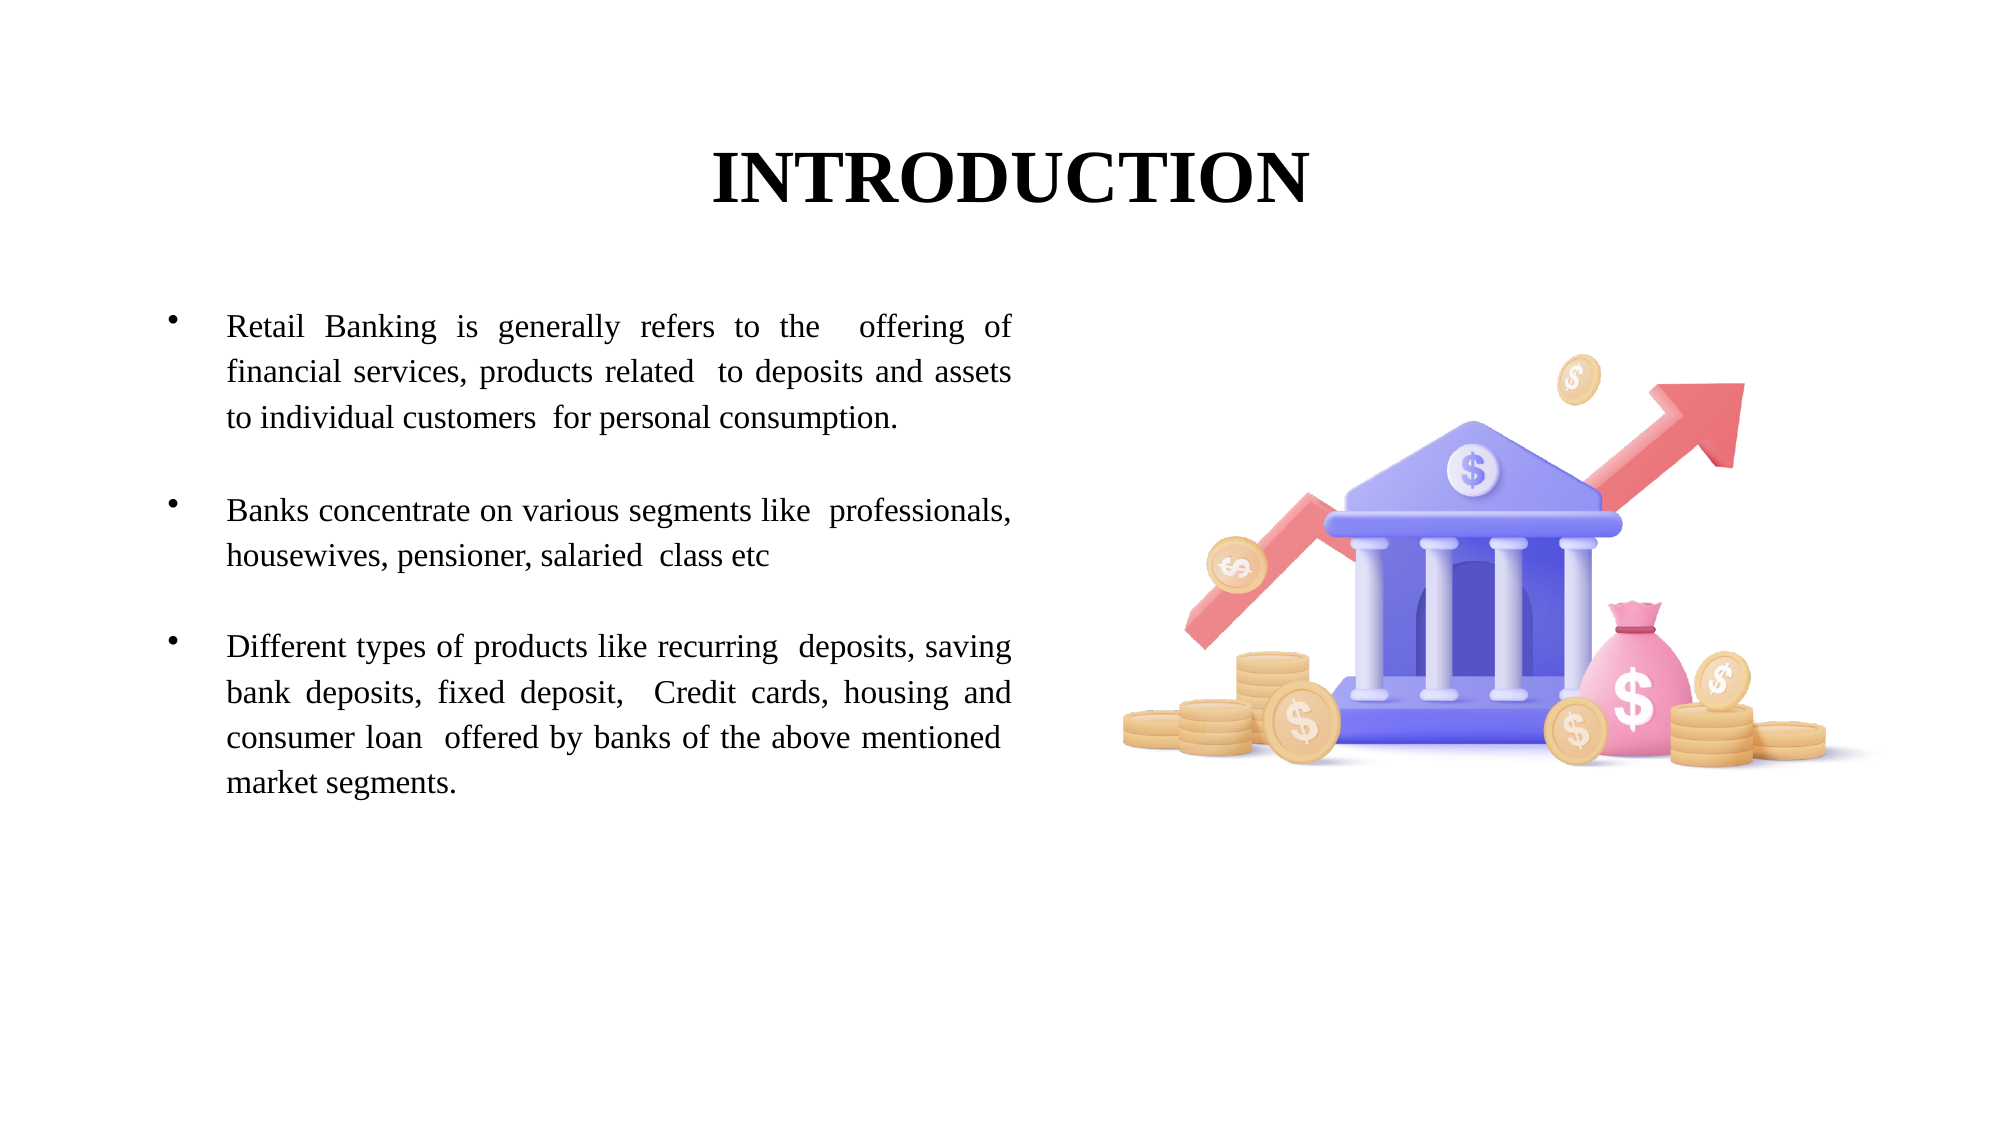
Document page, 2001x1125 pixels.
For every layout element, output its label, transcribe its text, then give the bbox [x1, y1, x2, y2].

text_box Retail Banking is generally refers to the offering of financial services, products related to deposits and assets to individual customers for personal consumption. Banks concentrate on various segments like professionals, housewives, pensioner, salaried class etc Different types of products like recurring deposits, saving bank deposits, fixed deposit, Credit cards, housing and consumer loan offered by banks of the above mentioned market segments. [165, 296, 1014, 801]
picture [1123, 354, 1886, 771]
title INTRODUCTION [493, 69, 1507, 260]
